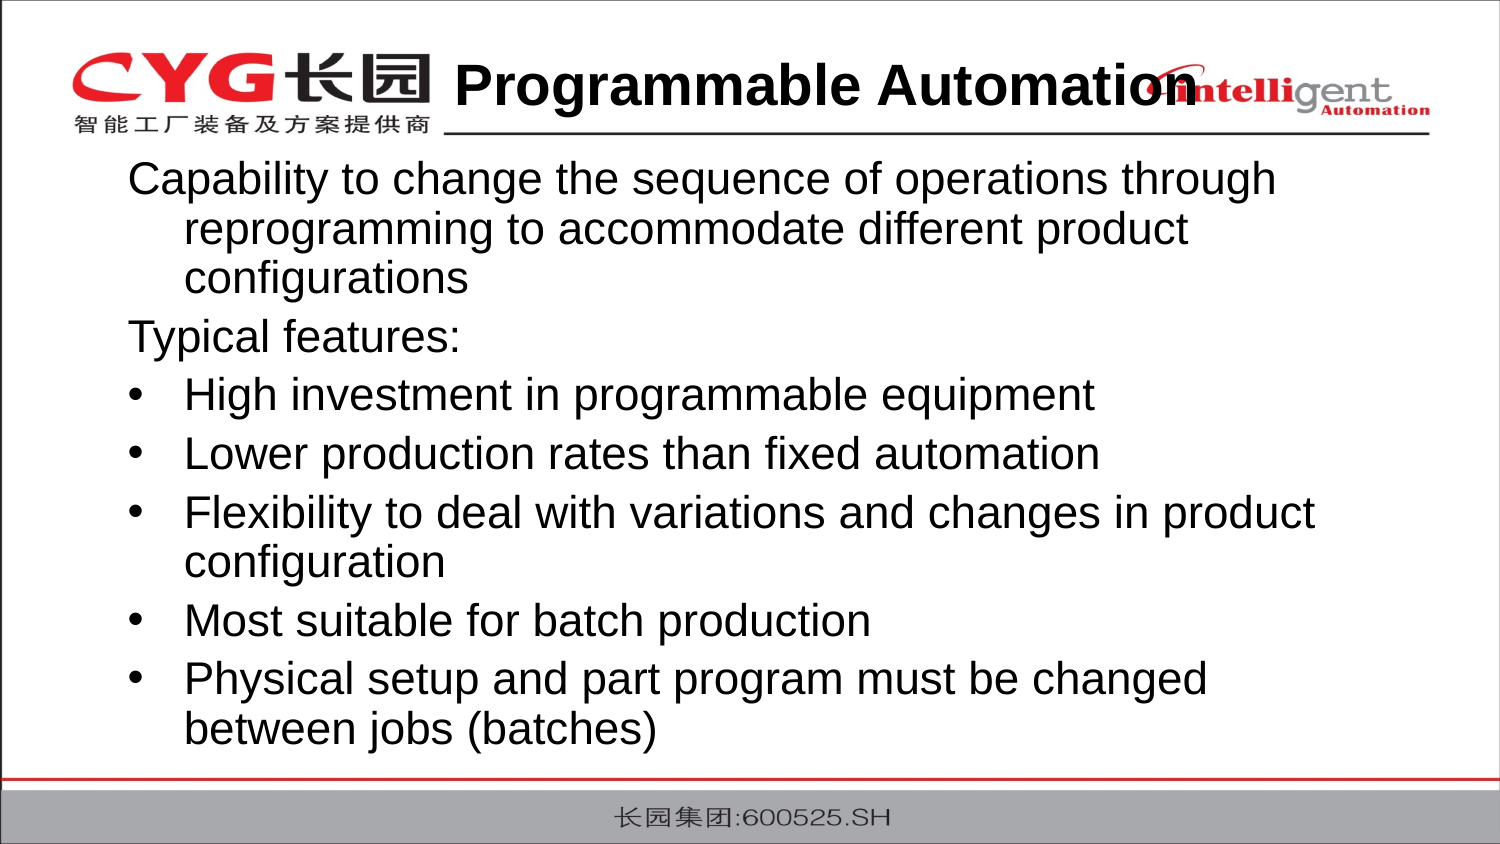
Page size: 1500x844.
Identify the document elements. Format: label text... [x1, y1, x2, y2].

picture [0, 0, 1500, 844]
text_box Programmable Automation [439, 39, 1369, 125]
text_box Capability to change the sequence of operations through reprogramming to accommodate different product configurations Typical features: High investment in programmable equipment Lower production rates than fixed automation Flexibility to deal with variations and changes in product configuration Most suitable for batch production Physical setup and part program must be changed between jobs (batches) [112, 147, 1388, 771]
